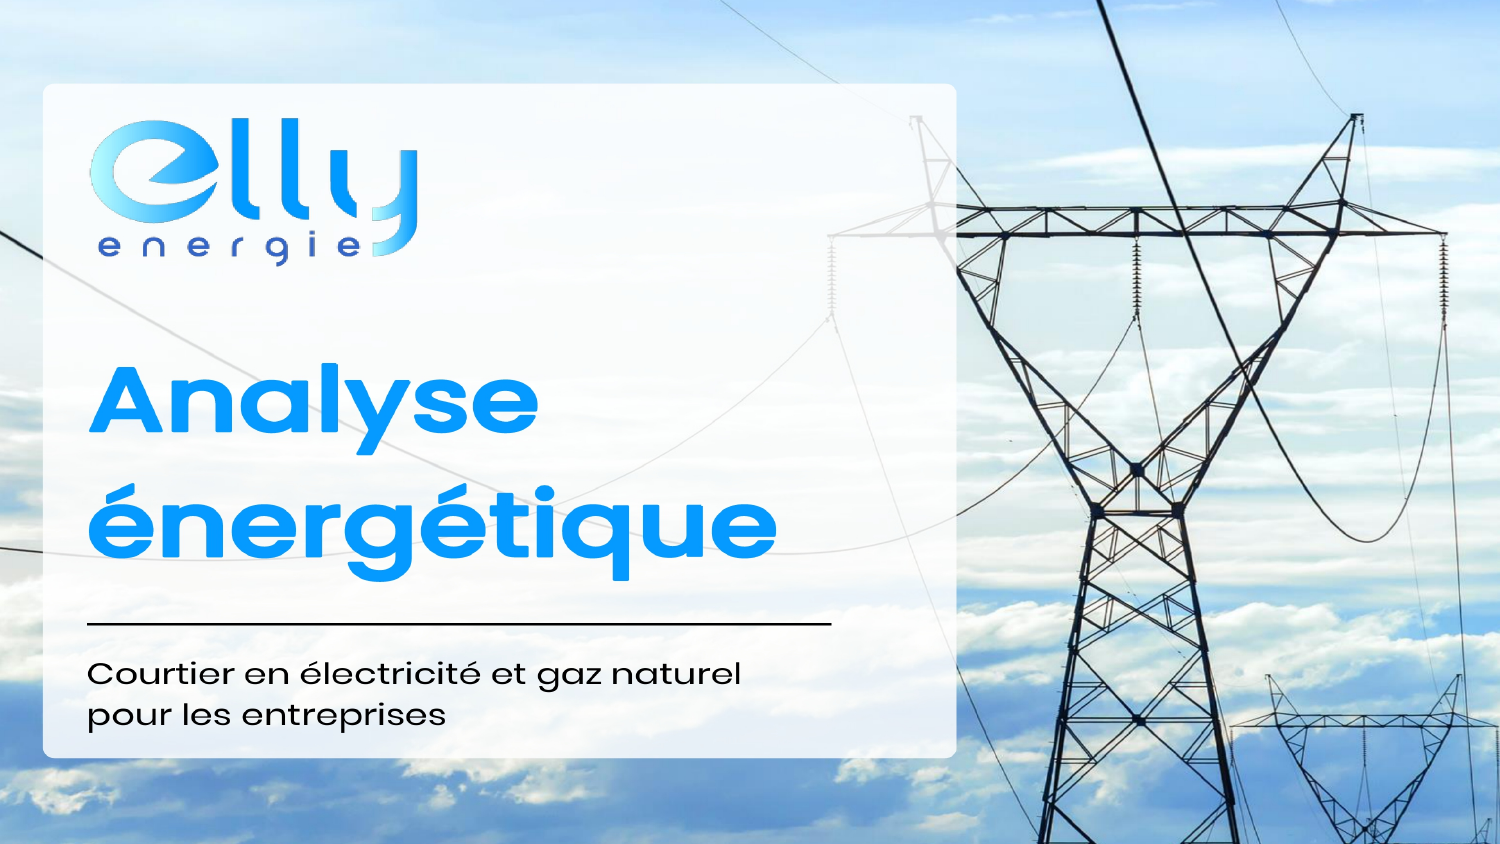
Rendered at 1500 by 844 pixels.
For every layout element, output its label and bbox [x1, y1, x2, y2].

text_box [85, 446, 274, 510]
picture [0, 0, 1500, 844]
